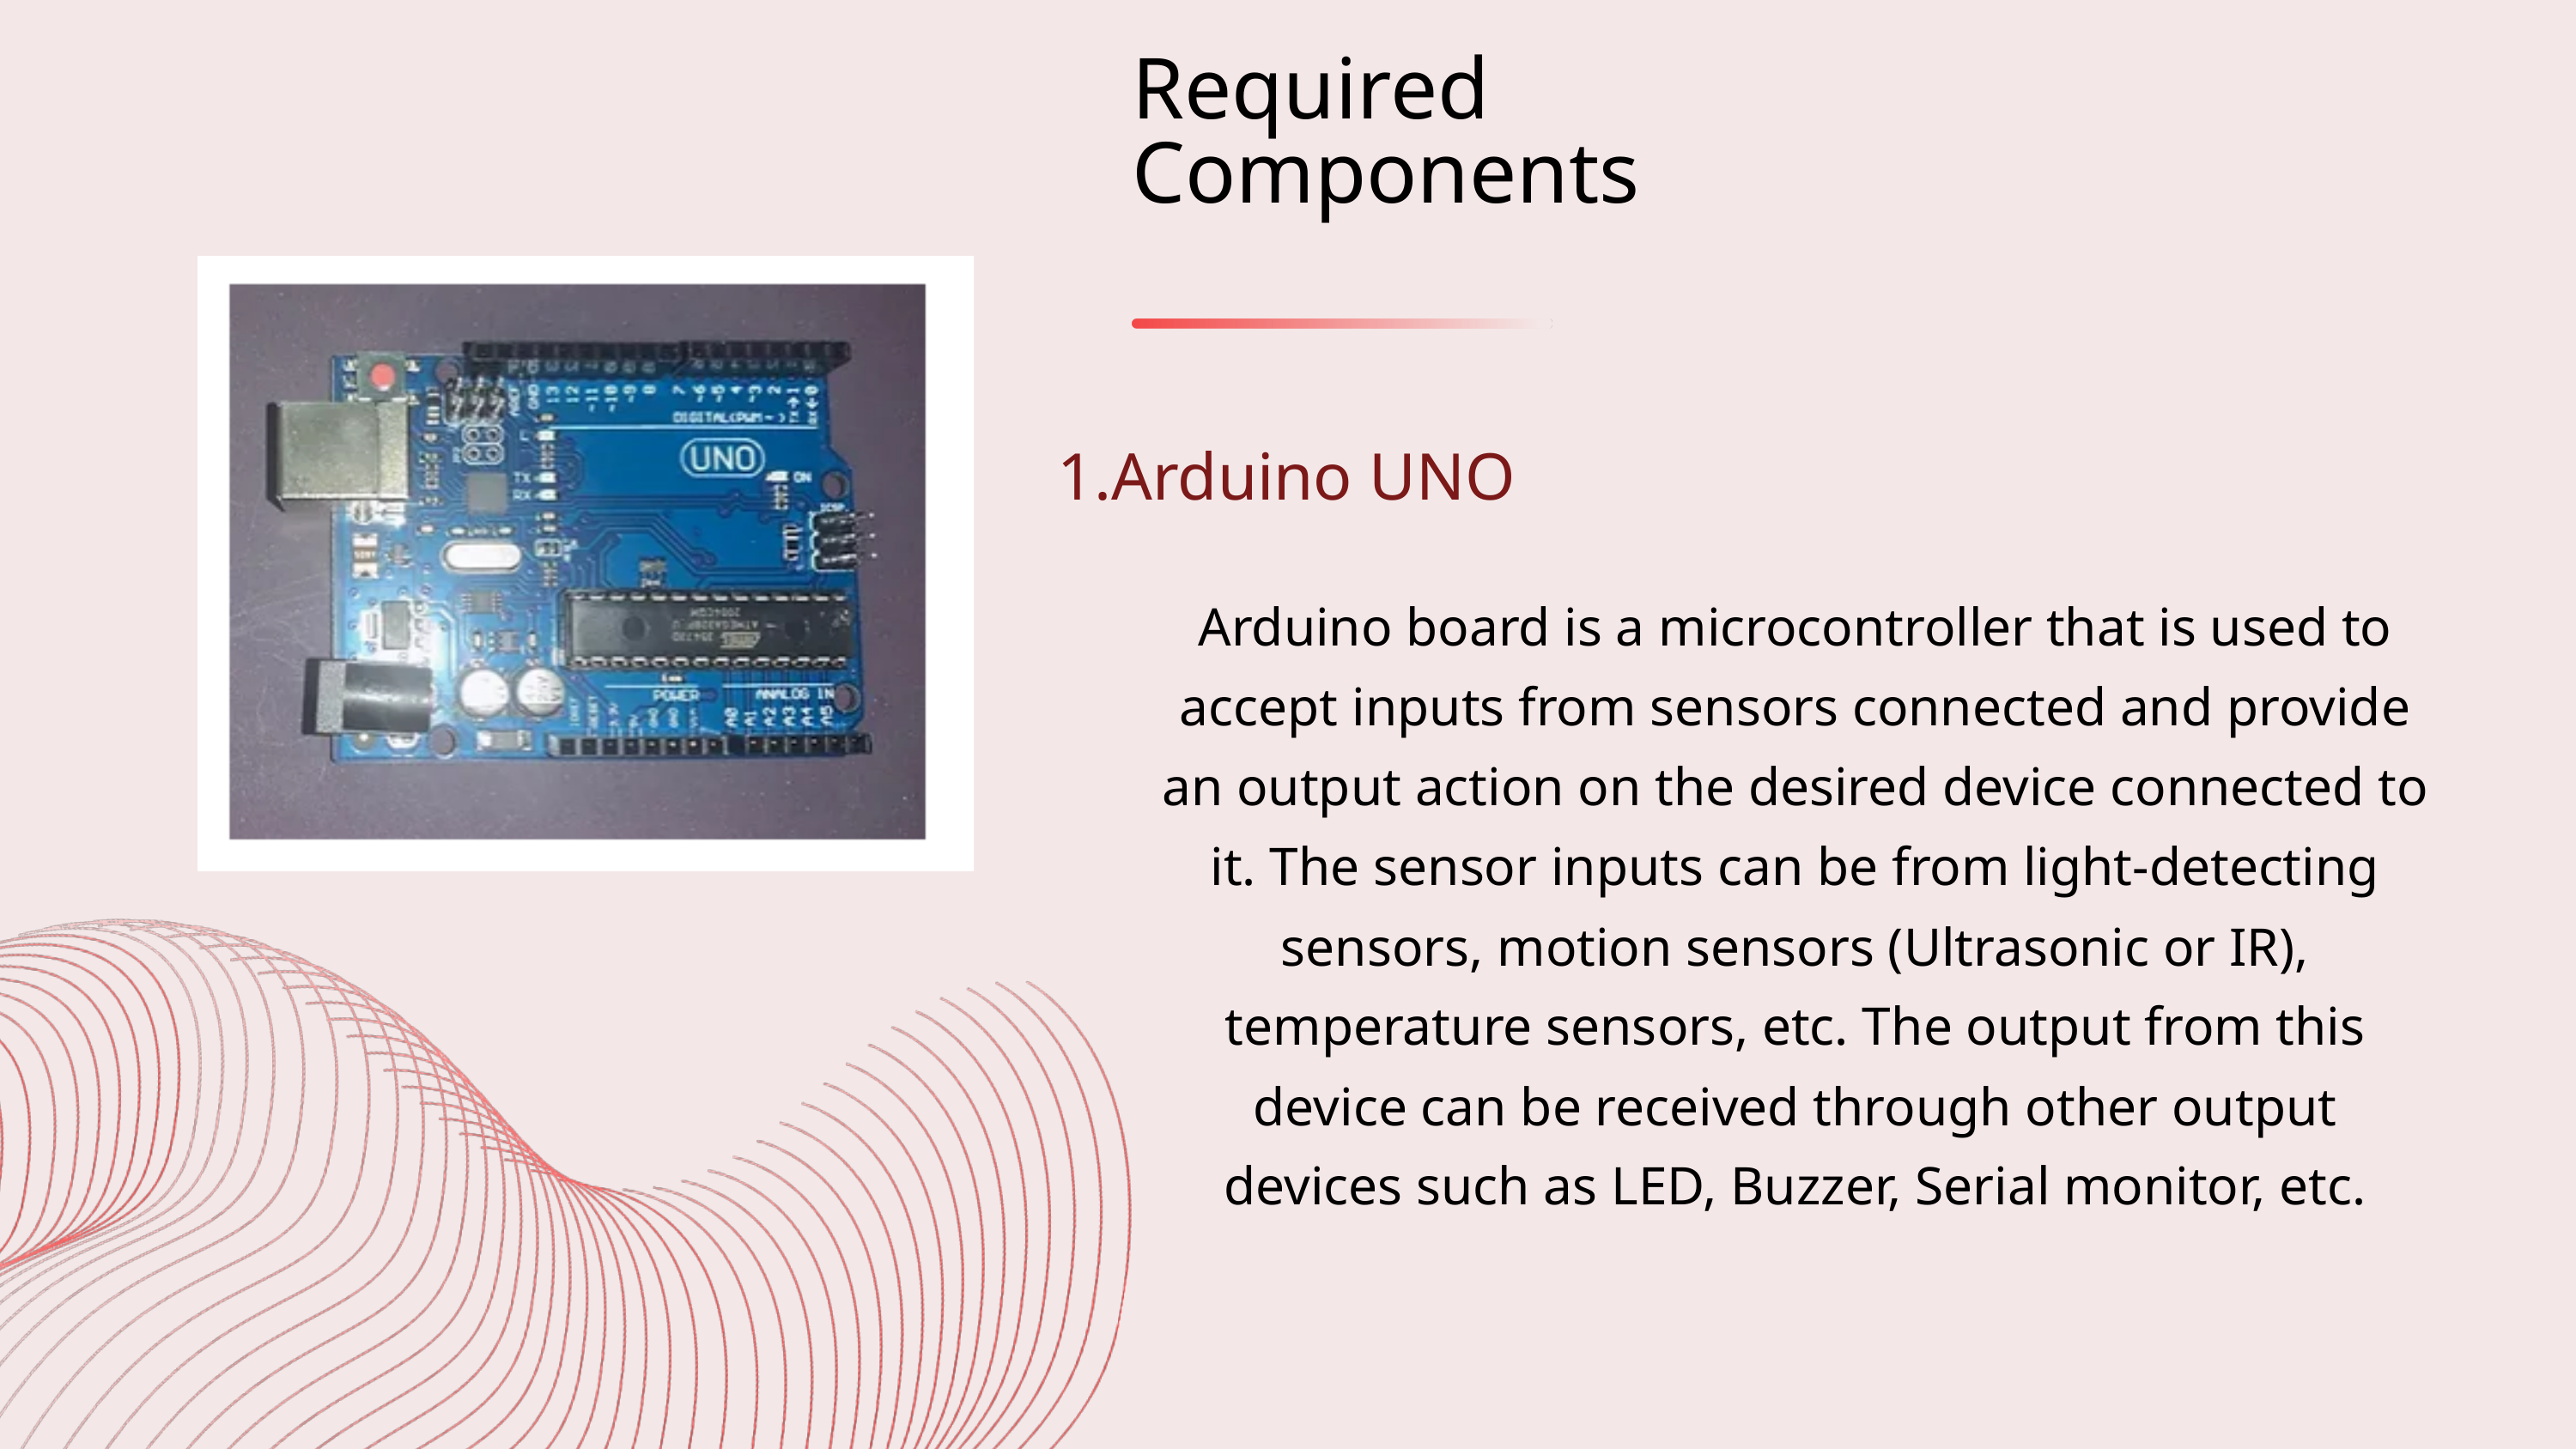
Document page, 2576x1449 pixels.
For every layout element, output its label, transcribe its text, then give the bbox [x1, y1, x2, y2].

text_box Arduino board is a microcontroller that is used to accept inputs from sensors connected and provide an output action on the desired device connected to it. The sensor inputs can be from light-detecting sensors, motion sensors (Ultrasonic or IR), temperature sensors, etc. The output from this device can be received through other output devices such as LED, Buzzer, Serial monitor, etc. [1160, 576, 2432, 1216]
text_box 1.Arduino UNO [1052, 414, 1521, 513]
picture [0, 256, 1160, 1449]
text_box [1132, 41, 1838, 330]
